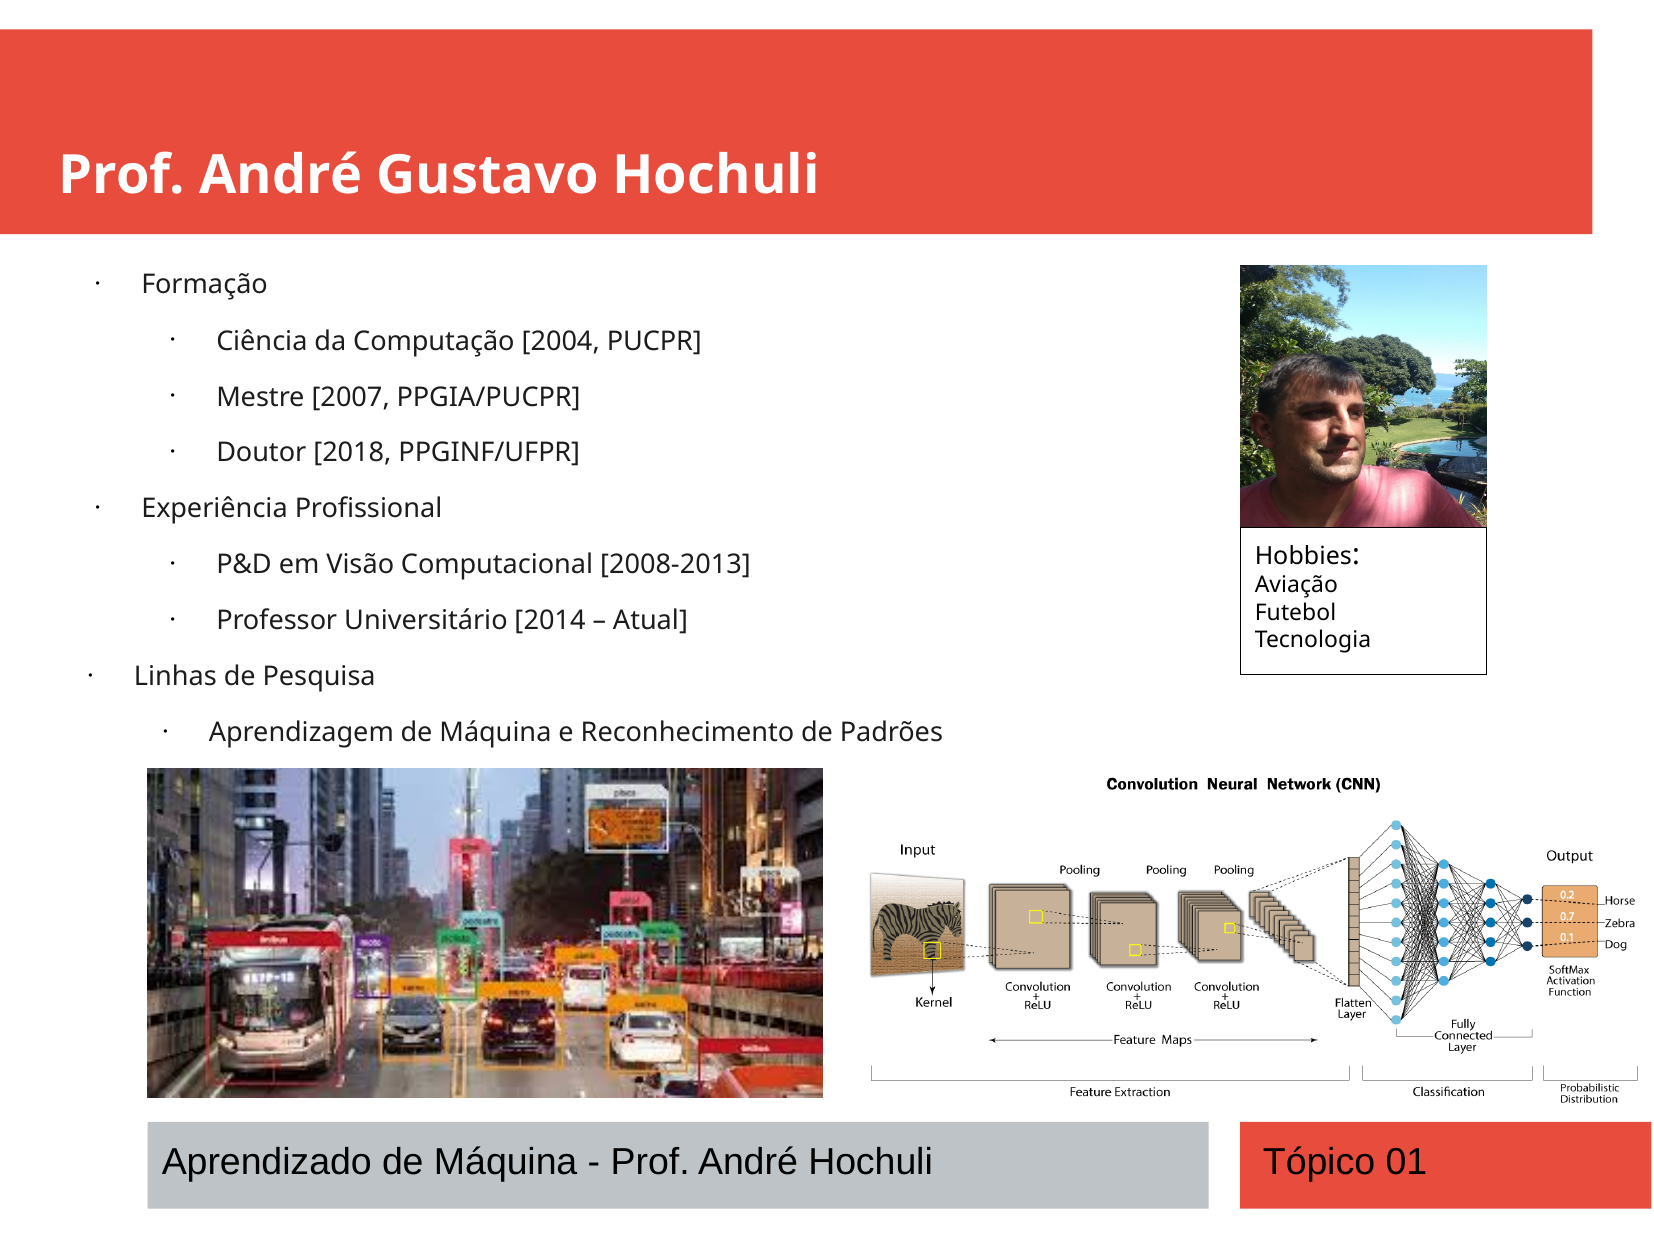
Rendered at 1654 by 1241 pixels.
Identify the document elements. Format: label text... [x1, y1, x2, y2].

text_box Tópico 01 [1248, 1129, 1621, 1188]
text_box Aprendizado de Máquina - Prof. André Hochuli [147, 1129, 1203, 1188]
picture [1239, 265, 1487, 528]
picture [855, 749, 1654, 1104]
picture [147, 767, 823, 1098]
text_box Hobbies: Aviação Futebol Tecnologia [1240, 535, 1487, 675]
text_box Formação Ciência da Computação [2004, PUCPR] Mestre [2007, PPGIA/PUCPR] Doutor [2018, PPGINF/UFPR] Experiência Profissional P&D em Visão Computacional [2008-2013] Professor Universitário [2014 – Atual] Linhas de Pesquisa Aprendizagem de Máquina e Reconhecimento de Padrões [58, 266, 1563, 1033]
text_box Prof. André Gustavo Hochuli [58, 58, 1593, 205]
